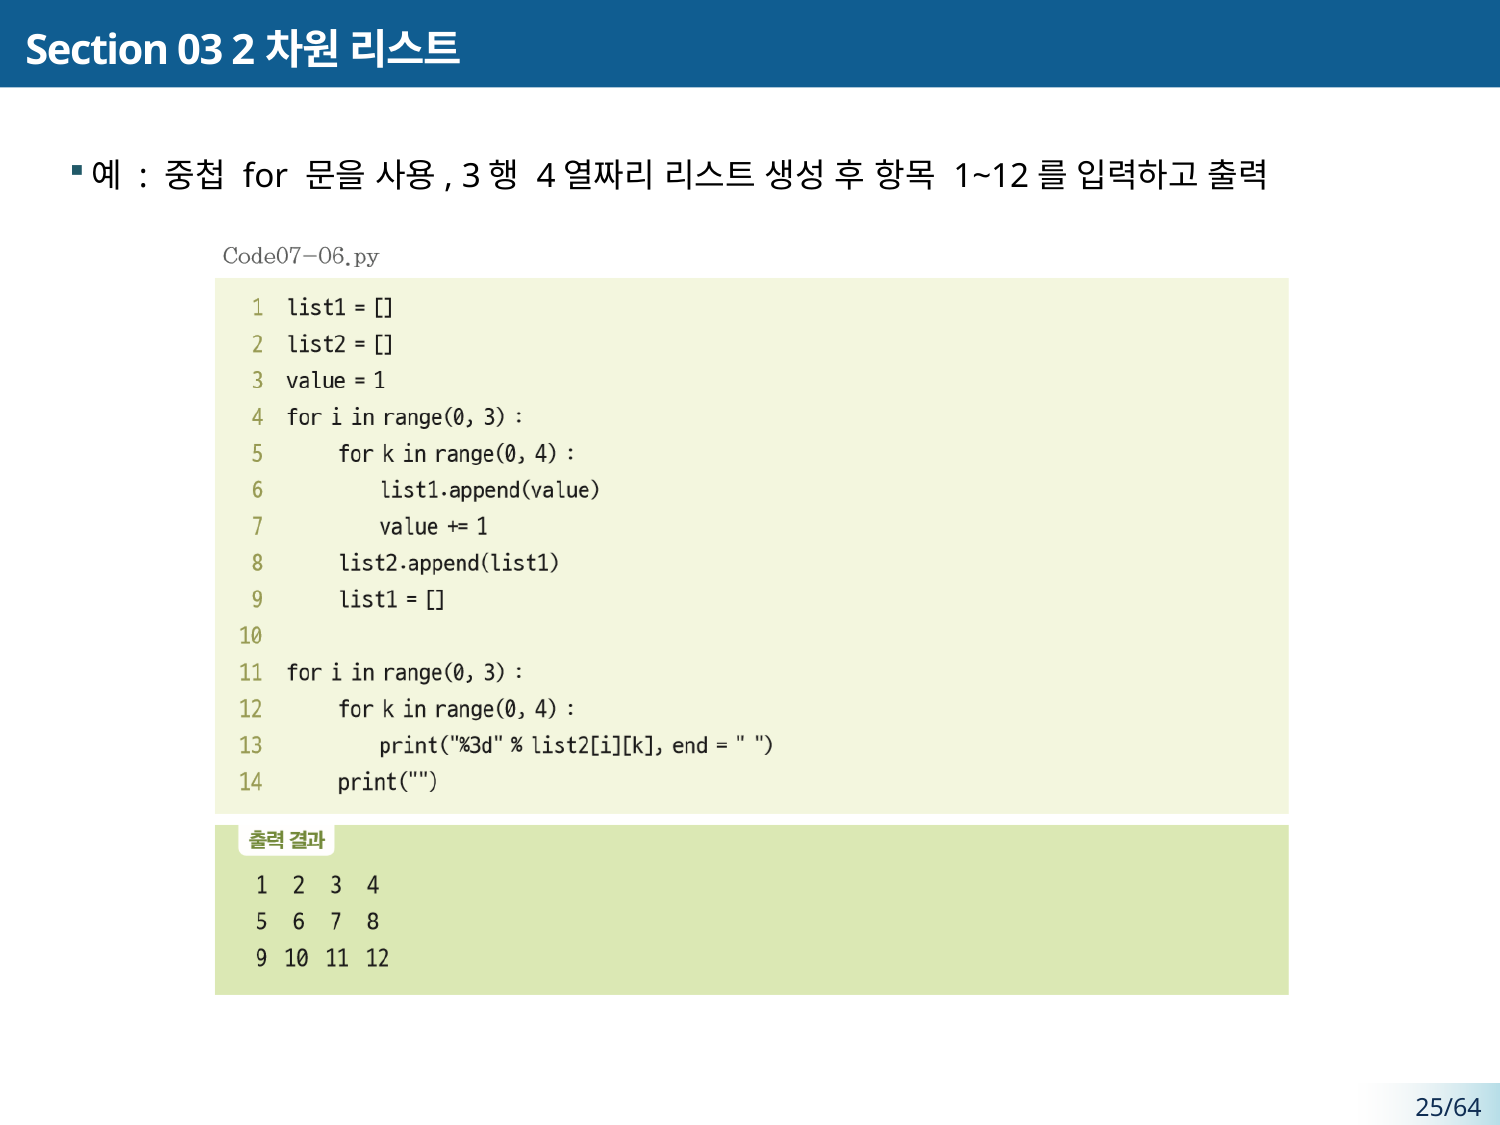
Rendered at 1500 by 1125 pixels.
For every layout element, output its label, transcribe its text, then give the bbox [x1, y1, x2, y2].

title Section 03 2차원 리스트 [10, 8, 1288, 87]
picture [208, 235, 1292, 999]
list 예 : 중첩 for 문을 사용, 3행 4열짜리 리스트 생성 후 항목 1~12를 입력하고 출력 [10, 126, 1481, 1057]
